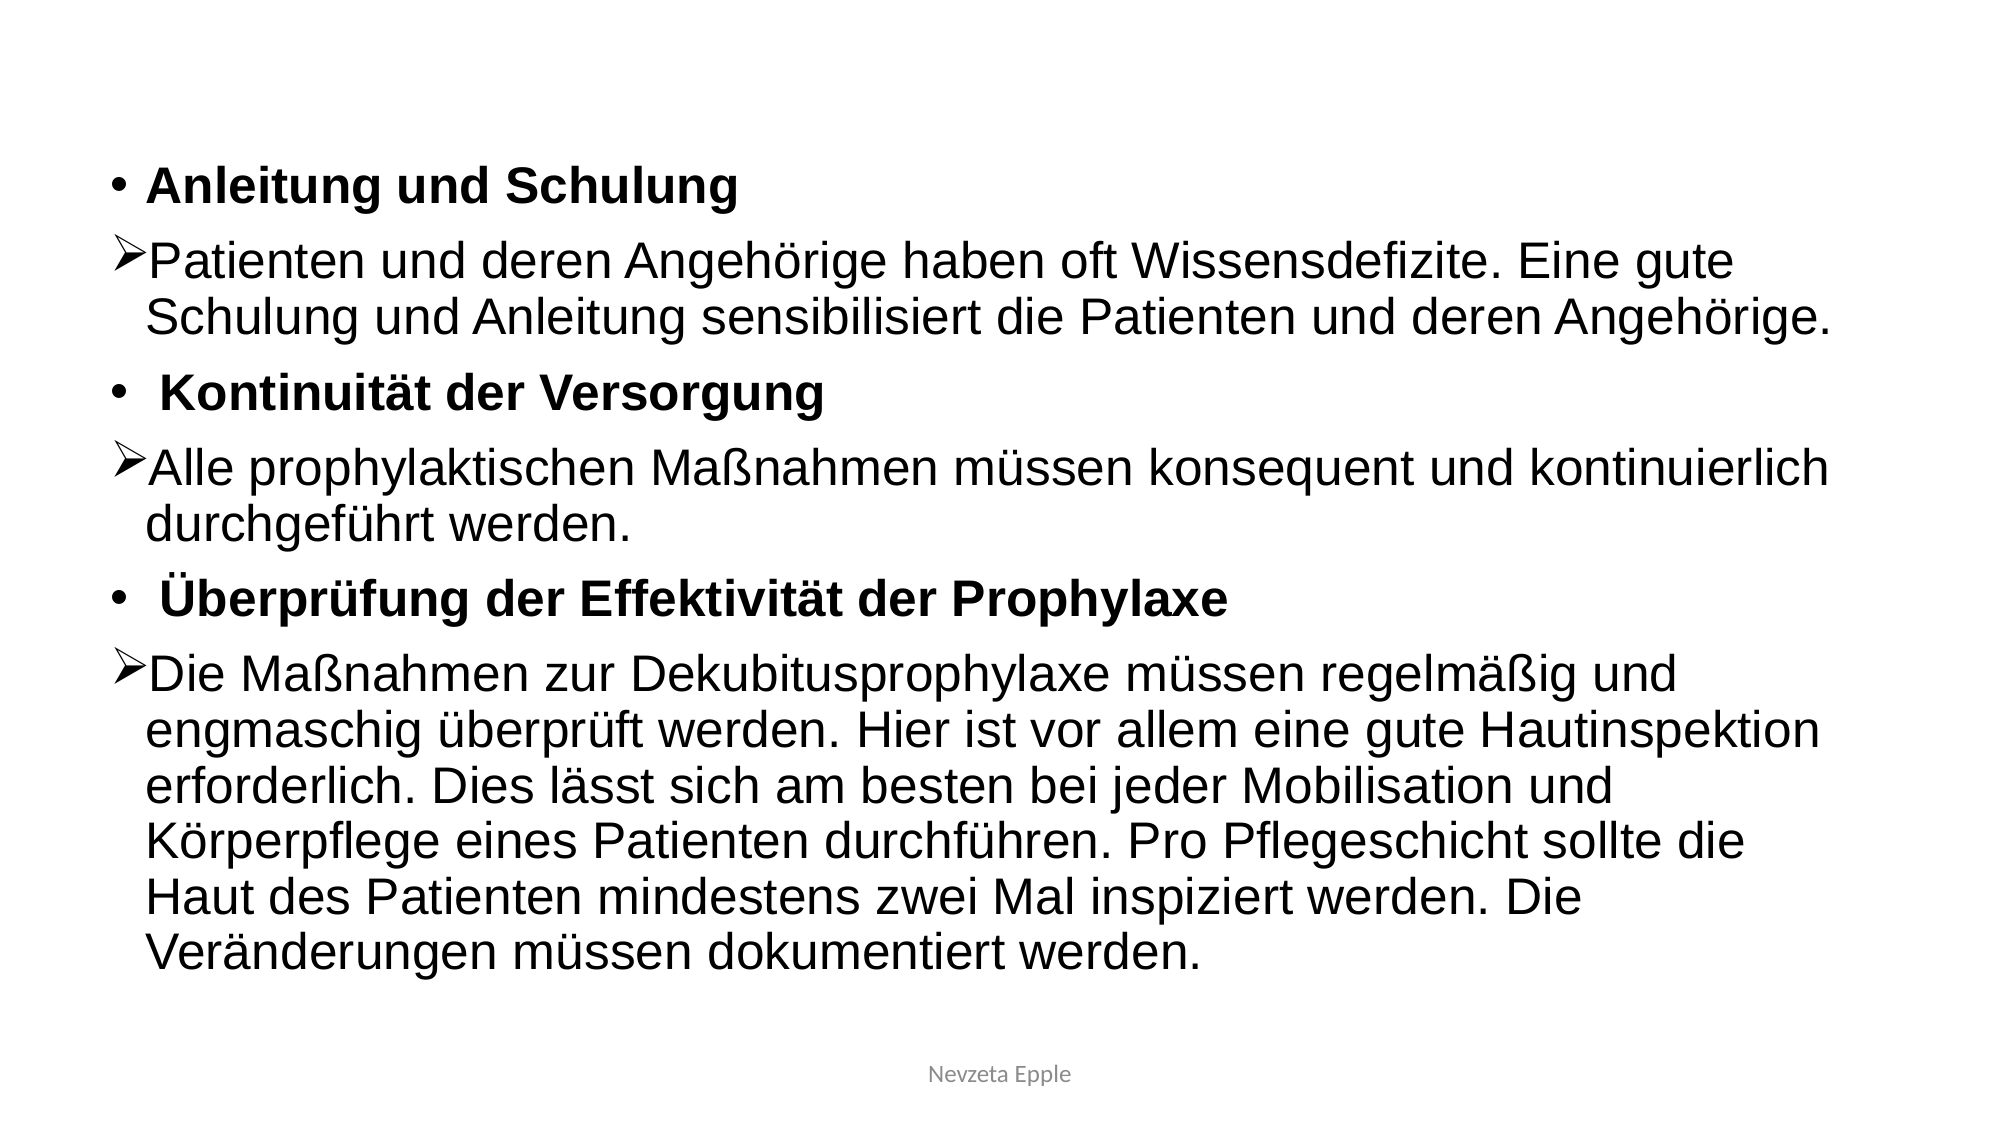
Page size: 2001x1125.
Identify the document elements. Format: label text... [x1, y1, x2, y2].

footer Nevzeta Epple [662, 1042, 1338, 1103]
list Anleitung und Schulung Patienten und deren Angehörige haben oft Wissensdefizite. Eine gute Schulung und Anleitung sensibilisiert die Patienten und deren Angehörige. Kontinuität der Versorgung Alle prophylaktischen Maßnahmen müssen konsequent und kontinuierlich durchgeführt werden. Überprüfung der Effektivität der Prophylaxe Die Maßnahmen zur Dekubitusprophylaxe müssen regelmäßig und engmaschig überprüft werden. Hier ist vor allem eine gute Hautinspektion erforderlich. Dies lässt sich am besten bei jeder Mobilisation und Körperpflege eines Patienten durchführen. Pro Pflegeschicht sollte die Haut des Patienten mindestens zwei Mal inspiziert werden. Die Veränderungen müssen dokumentiert werden. [95, 151, 1863, 1014]
